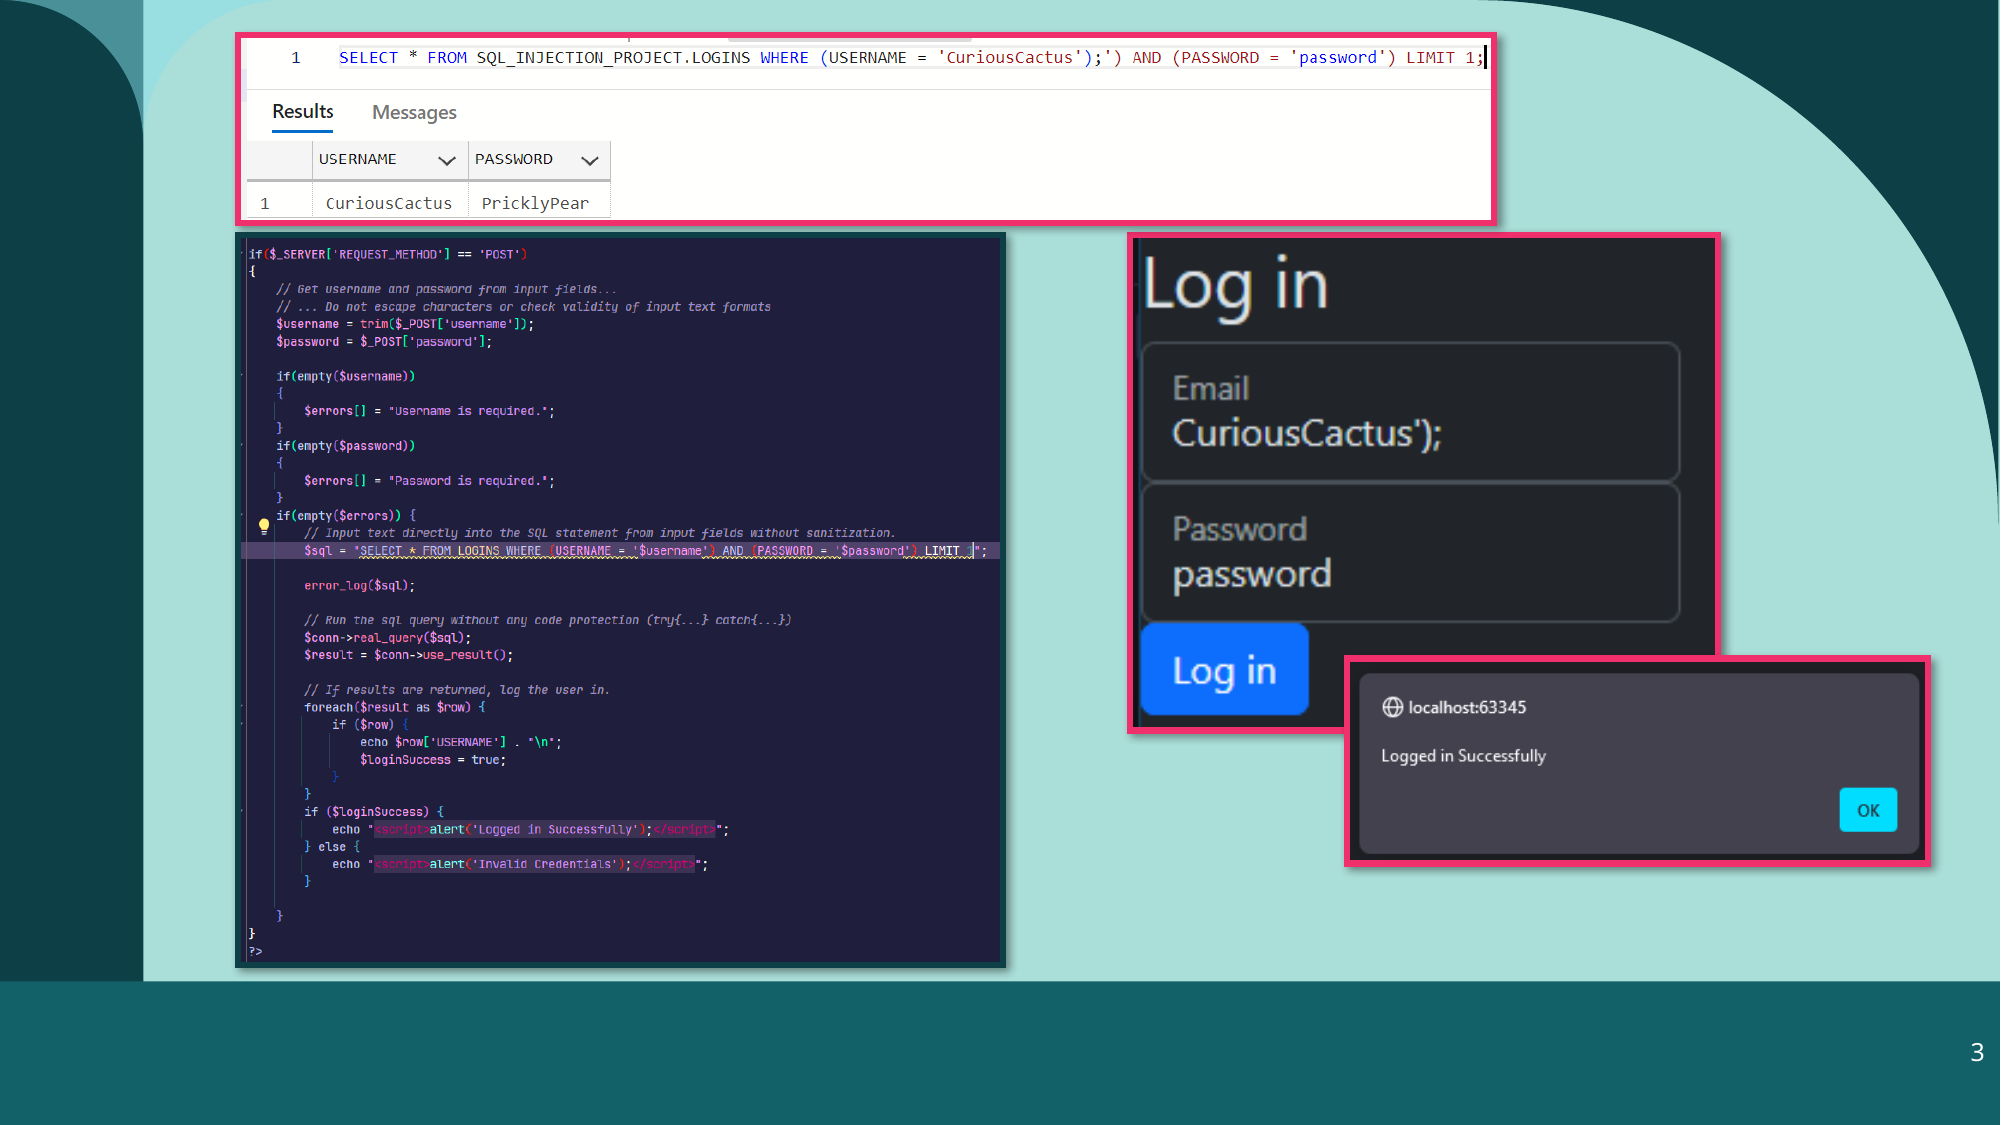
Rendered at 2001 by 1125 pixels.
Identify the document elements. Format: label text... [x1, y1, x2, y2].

picture [1132, 238, 1925, 861]
picture [241, 238, 1000, 963]
slide_number 3 [1787, 981, 2000, 1125]
picture [241, 38, 1492, 220]
